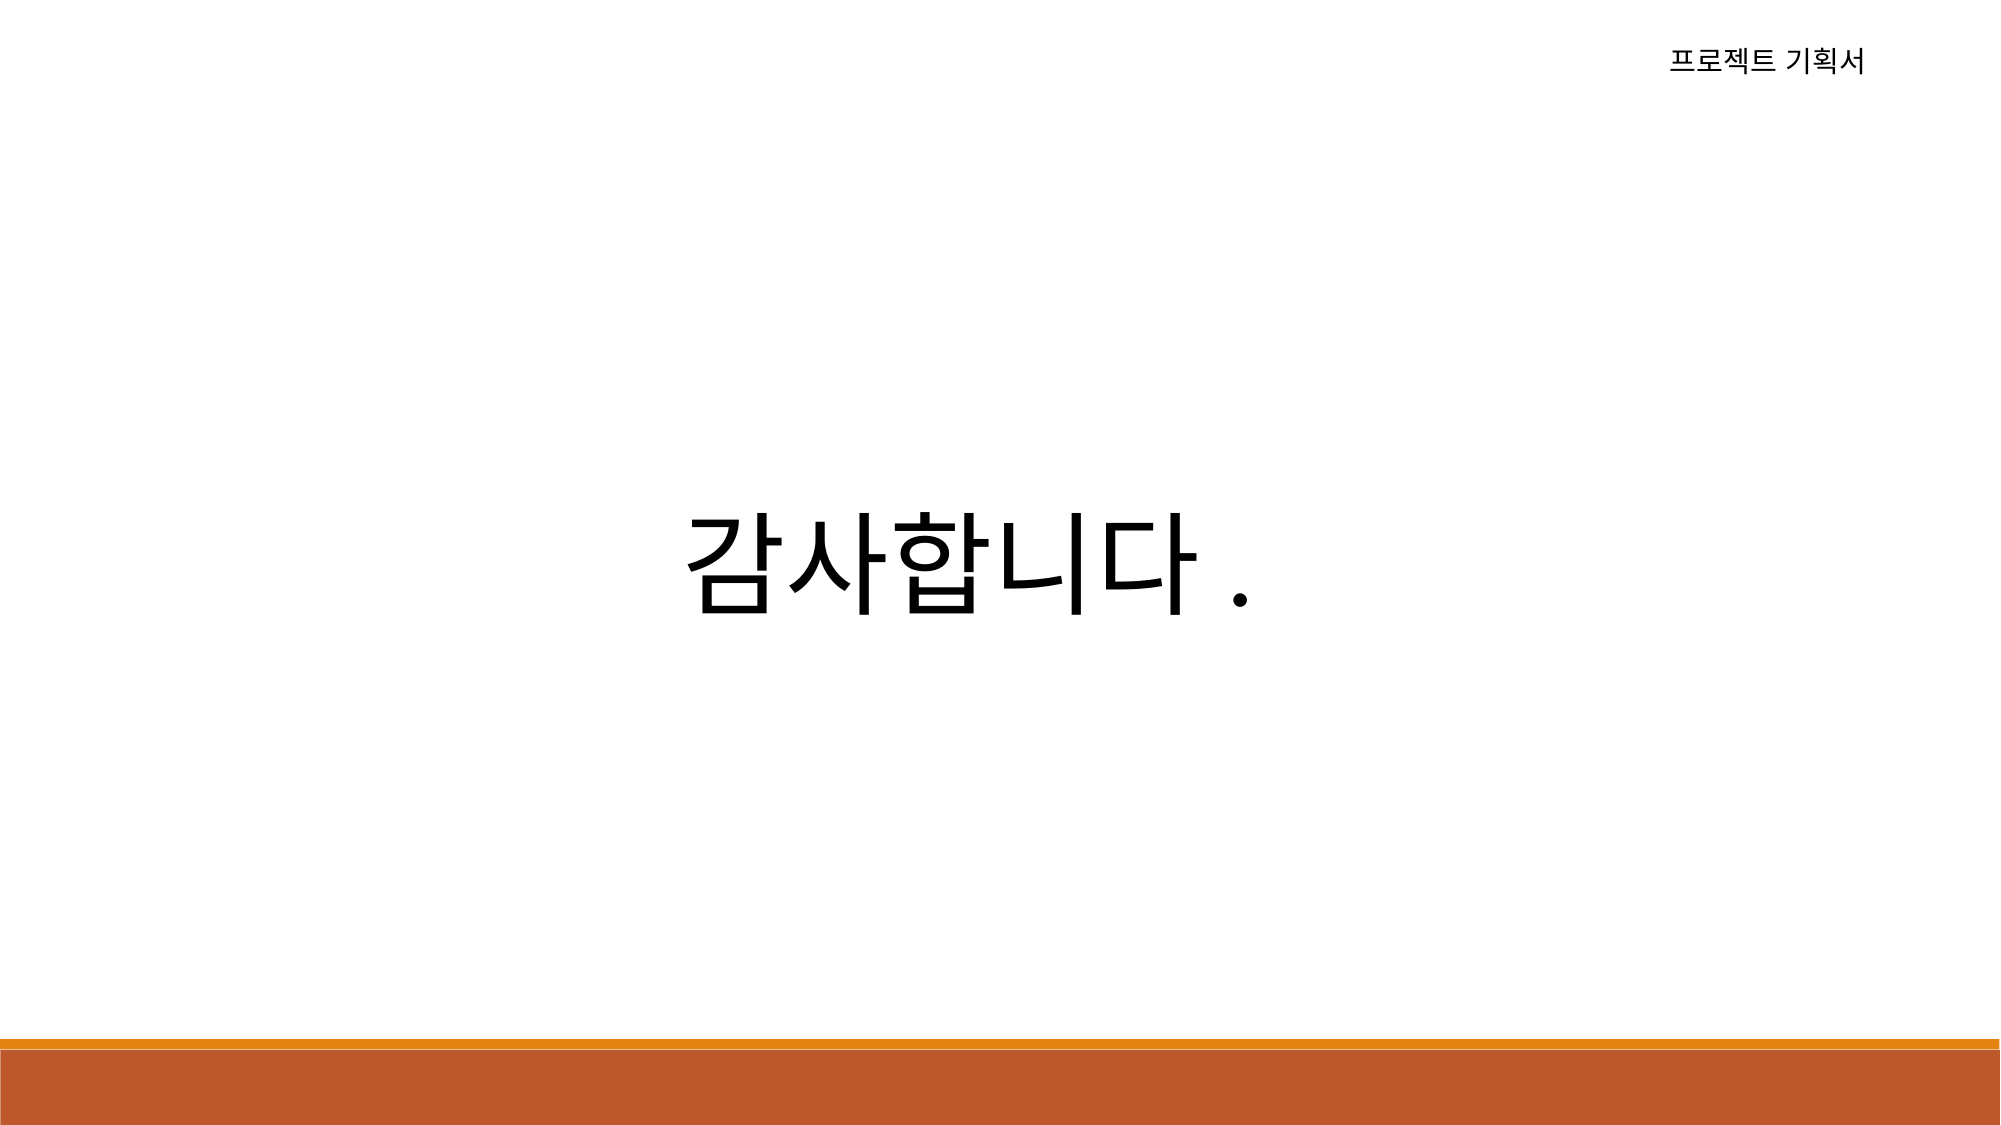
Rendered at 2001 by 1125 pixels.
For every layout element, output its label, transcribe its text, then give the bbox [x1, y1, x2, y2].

text_box 감사합니다. [667, 486, 1333, 637]
text_box 프로젝트 기획서 [1654, 36, 1923, 86]
